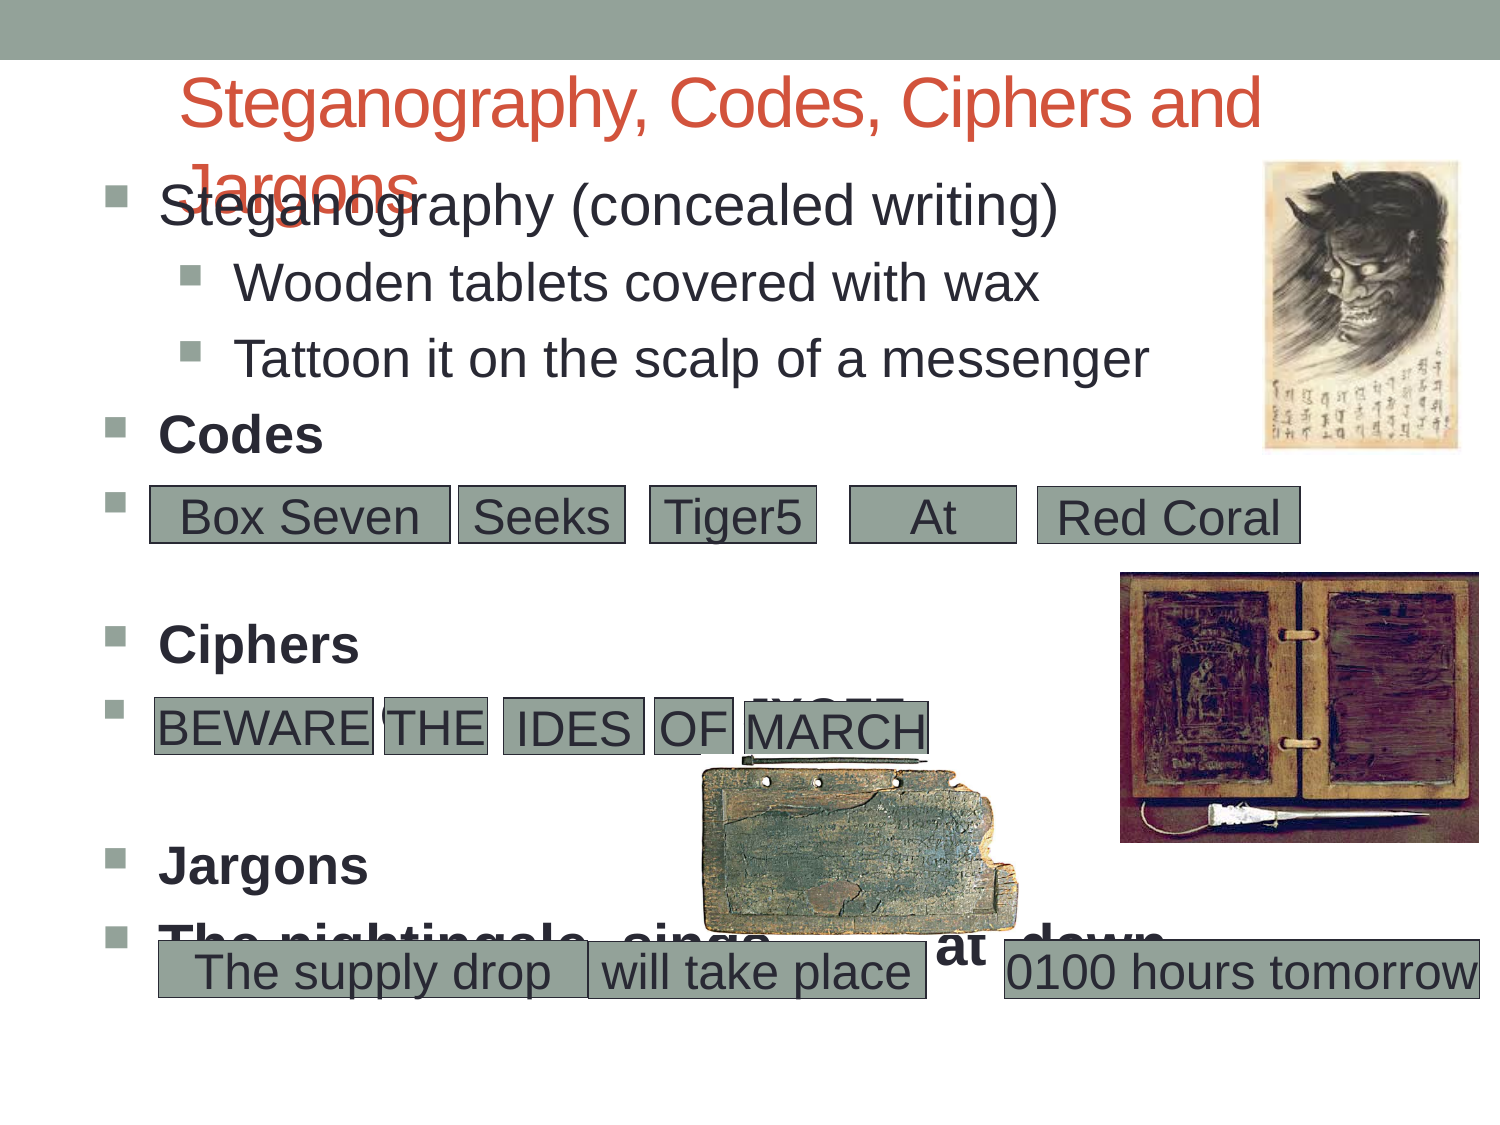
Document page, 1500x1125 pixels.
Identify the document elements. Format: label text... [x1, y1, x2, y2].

text_box Tiger5 [649, 485, 817, 543]
picture [1120, 572, 1480, 843]
text_box At [850, 485, 1017, 543]
text_box Box Seven [149, 485, 450, 543]
text_box Seeks [458, 485, 625, 543]
text_box BEWARE [154, 697, 373, 755]
text_box Red Coral [1037, 486, 1300, 544]
text_box MARCH [744, 701, 928, 751]
text_box THE [384, 697, 488, 755]
picture [701, 754, 1019, 935]
text_box IDES [503, 698, 645, 755]
text_box Steganography (concealed writing) Wooden tablets covered with wax Tattoon it on the scalp of a messenger Codes 85772 24799 10090 59980 12487 Ciphers YBTXOB QEB FABP LC JXOZE Jargons The nightingale sings at dawn. [87, 159, 1463, 987]
text_box The supply drop [158, 940, 588, 998]
text_box will take place [588, 941, 926, 999]
text_box 0100 hours tomorrow [1004, 940, 1480, 999]
text_box OF [654, 698, 734, 755]
picture [1262, 159, 1463, 455]
title Steganography, Codes, Ciphers and Jargons [164, 48, 1500, 236]
